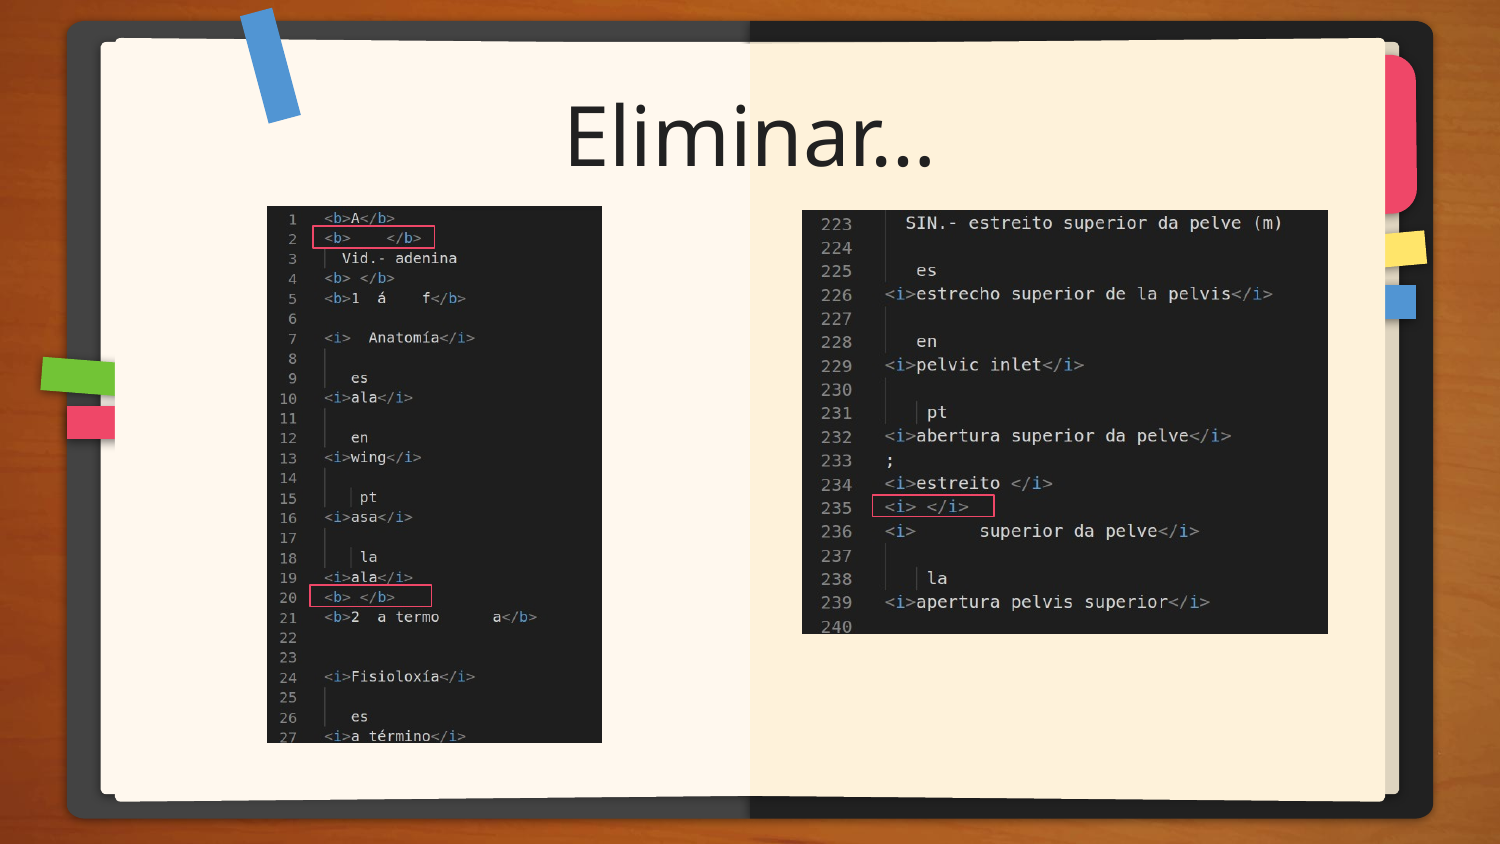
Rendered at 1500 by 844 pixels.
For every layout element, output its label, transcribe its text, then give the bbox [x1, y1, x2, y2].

picture [0, 0, 1500, 844]
text_box Eliminar… [434, 68, 1066, 207]
